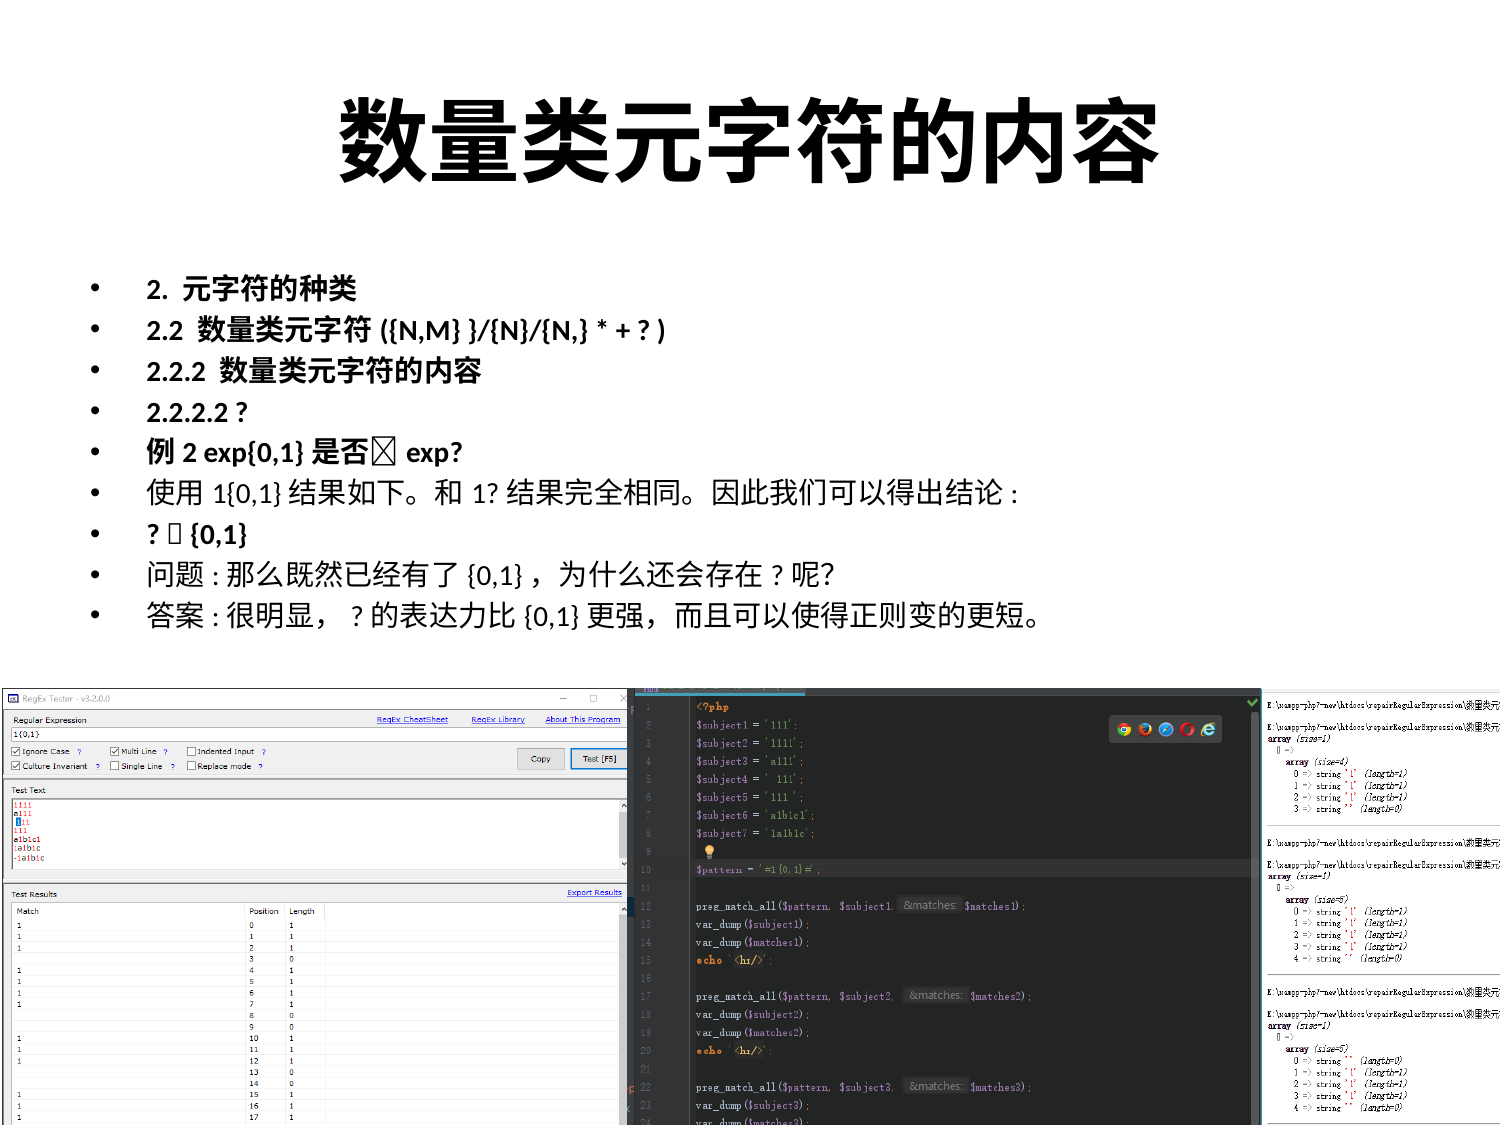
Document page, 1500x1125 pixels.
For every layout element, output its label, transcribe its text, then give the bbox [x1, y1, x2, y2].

title 数量类元字符的内容 [75, 45, 1425, 233]
list 2. 元字符的种类 2.2 数量类元字符({N,M} }/{N}/{N,} * + ? ) 2.2.2 数量类元字符的内容 2.2.2.2 ? 例2 exp{0,1}是否exp? 使用1{0,1}结果如下。和1?结果完全相同。因此我们可以得出结论: ?  {0,1} 问题:那么既然已经有了{0,1}，为什么还会存在?呢？ 答案:很明显，?的表达力比{0,1}更强，而且可以使得正则变的更短。 [75, 262, 1425, 688]
picture [1, 688, 1500, 1125]
